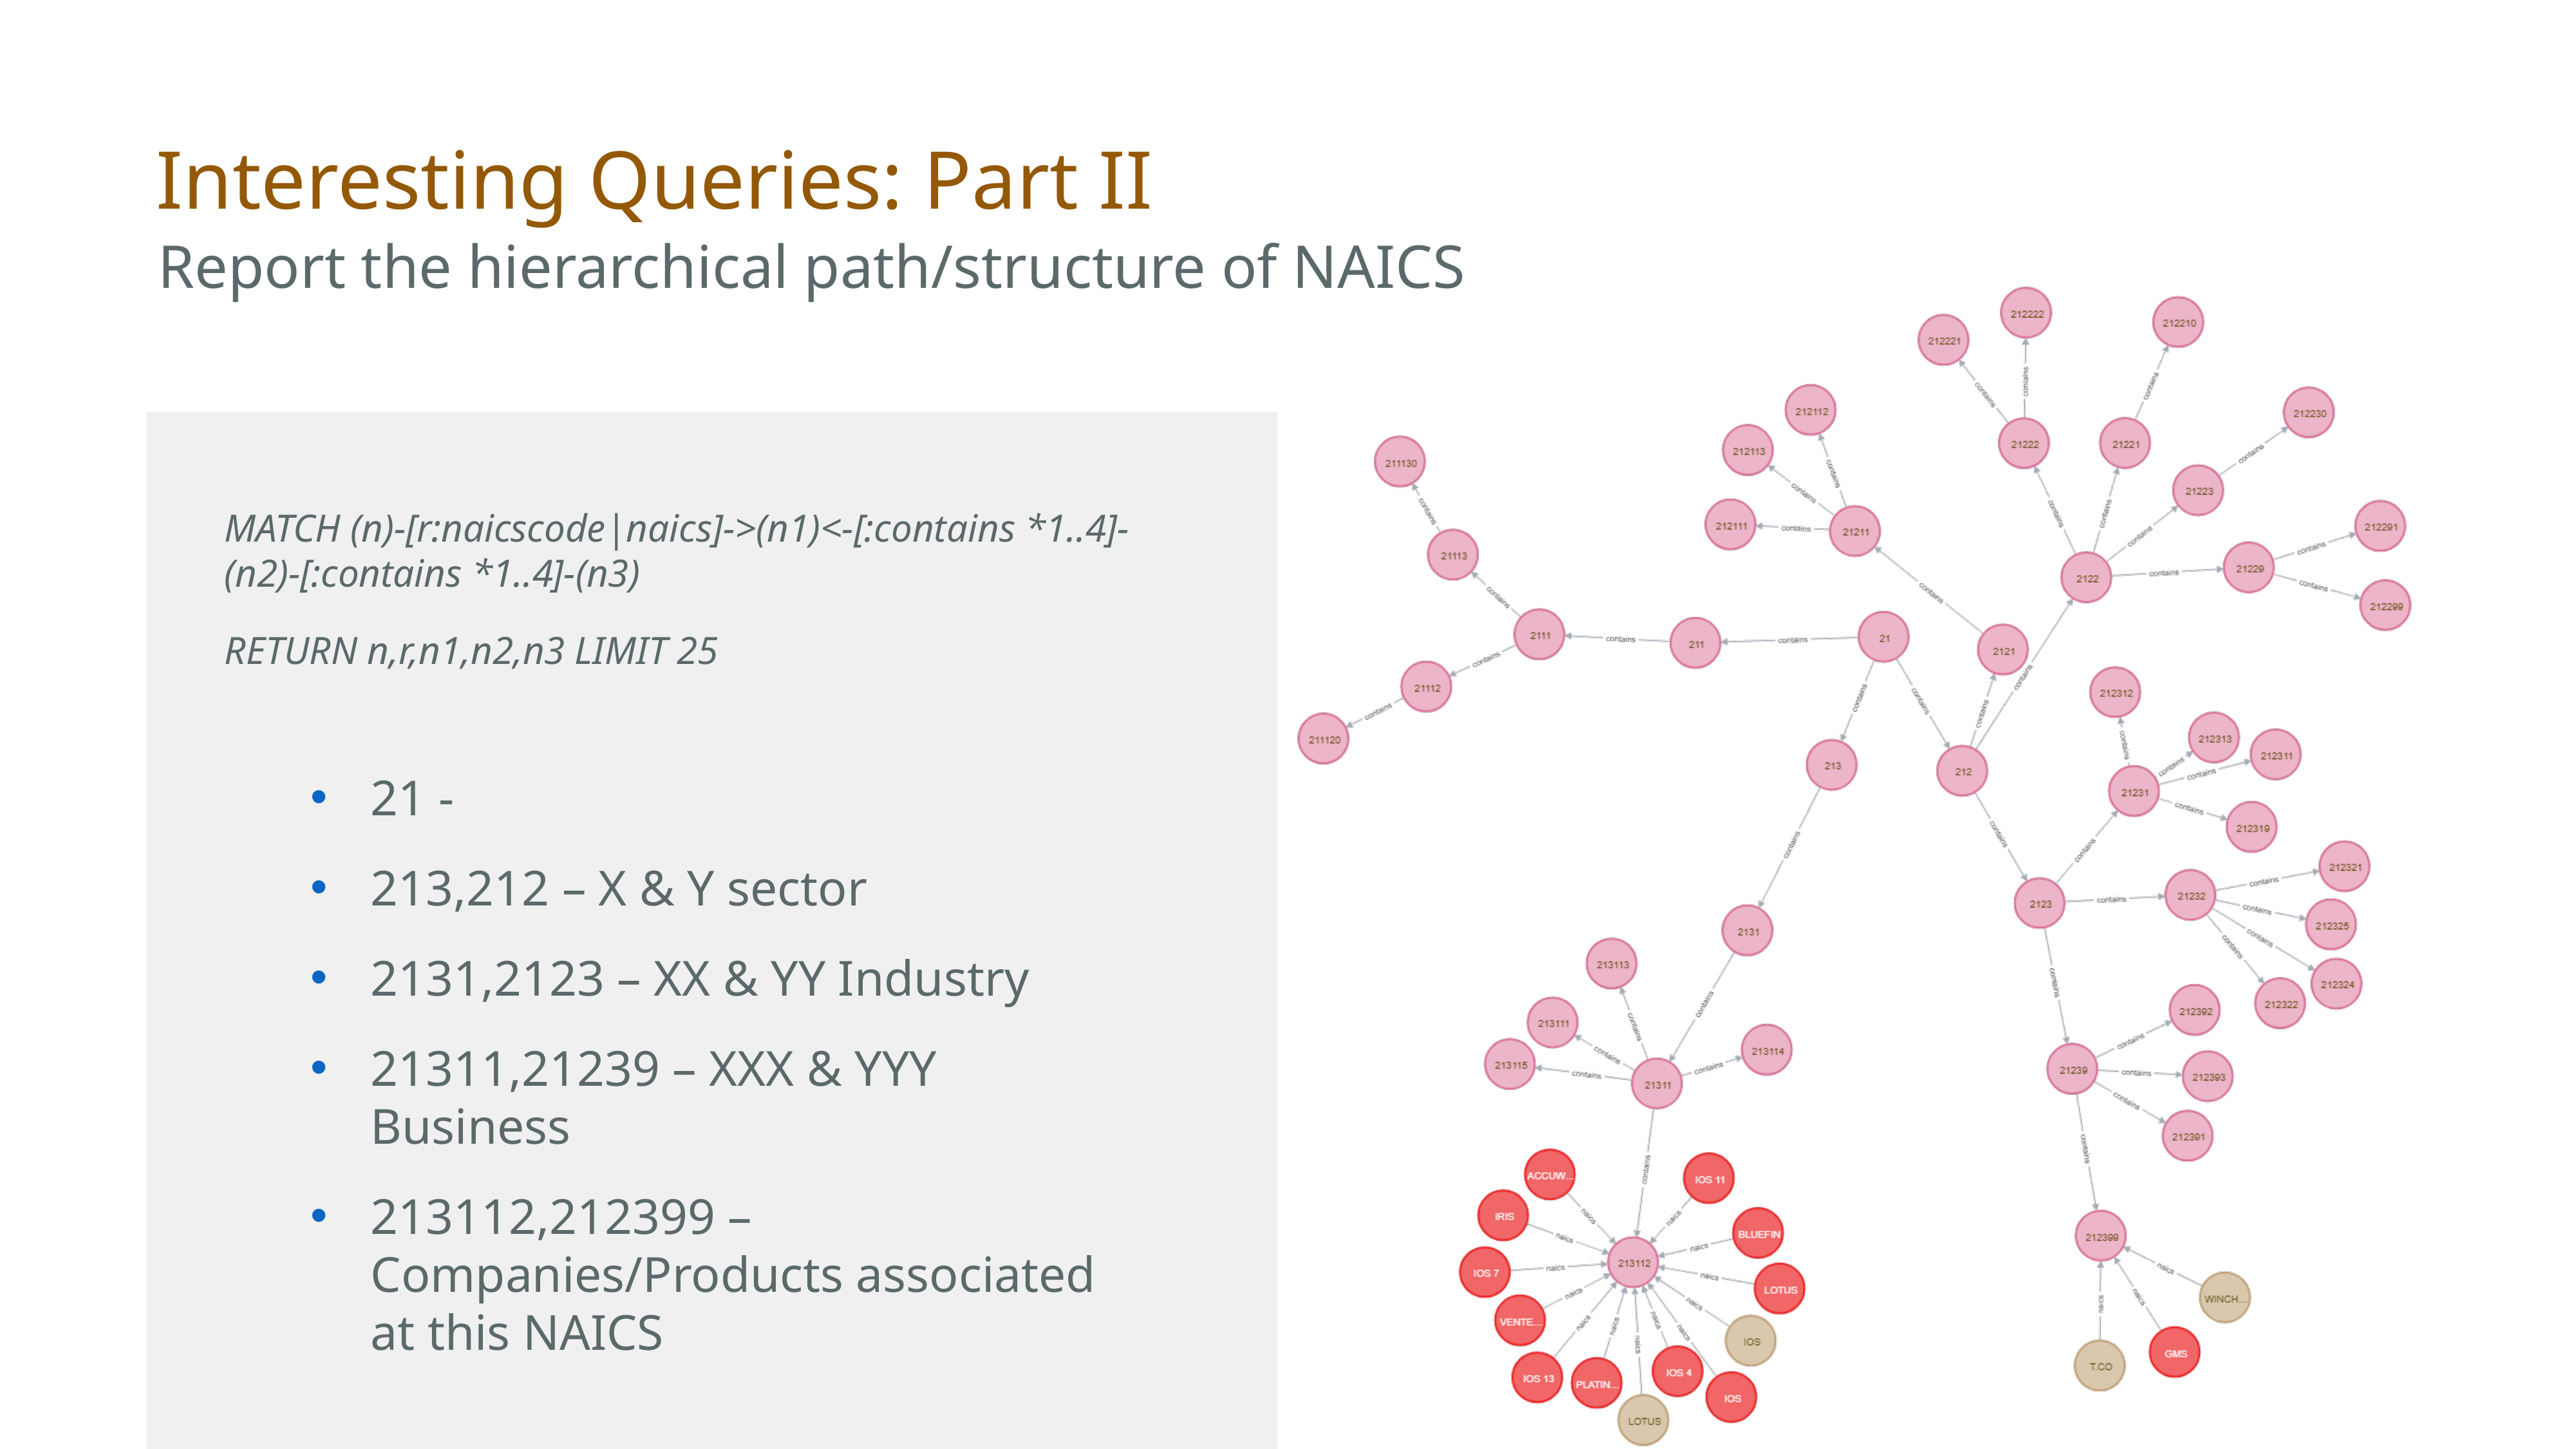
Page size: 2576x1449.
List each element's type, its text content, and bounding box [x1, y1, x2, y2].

text_box [146, 411, 1278, 1449]
picture [1295, 284, 2414, 1449]
text_box 21 - 213,212 – X & Y sector 2131,2123 – XX & YY Industry 21311,21239 – XXX & YYY Business 213112,212399 – Companies/Products associated at this NAICS [301, 677, 1142, 1365]
text_box MATCH (n)-[r:naicscode|naics]->(n1)<-[:contains *1..4]-(n2)-[:contains *1..4]-(n3) RETURN n,r,n1,n2,n3 LIMIT 25 [214, 500, 1209, 677]
list Report the hierarchical path/structure of NAICS [146, 232, 2430, 377]
list Interesting Queries: Part II [146, 135, 2430, 231]
